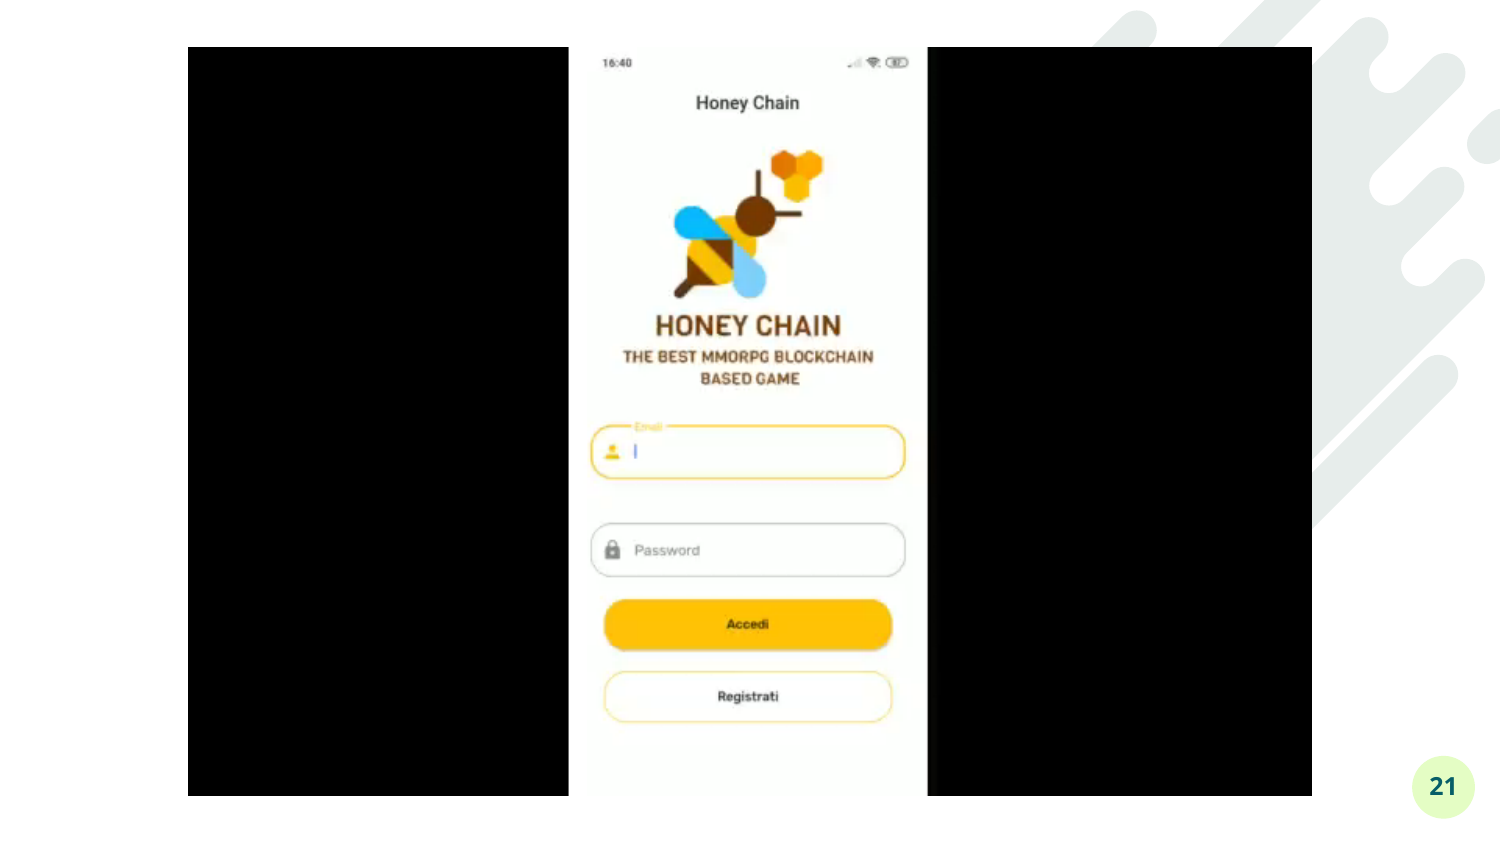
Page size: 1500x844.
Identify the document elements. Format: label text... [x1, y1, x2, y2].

slide_number 21 [1412, 755, 1475, 819]
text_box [187, 46, 1313, 798]
